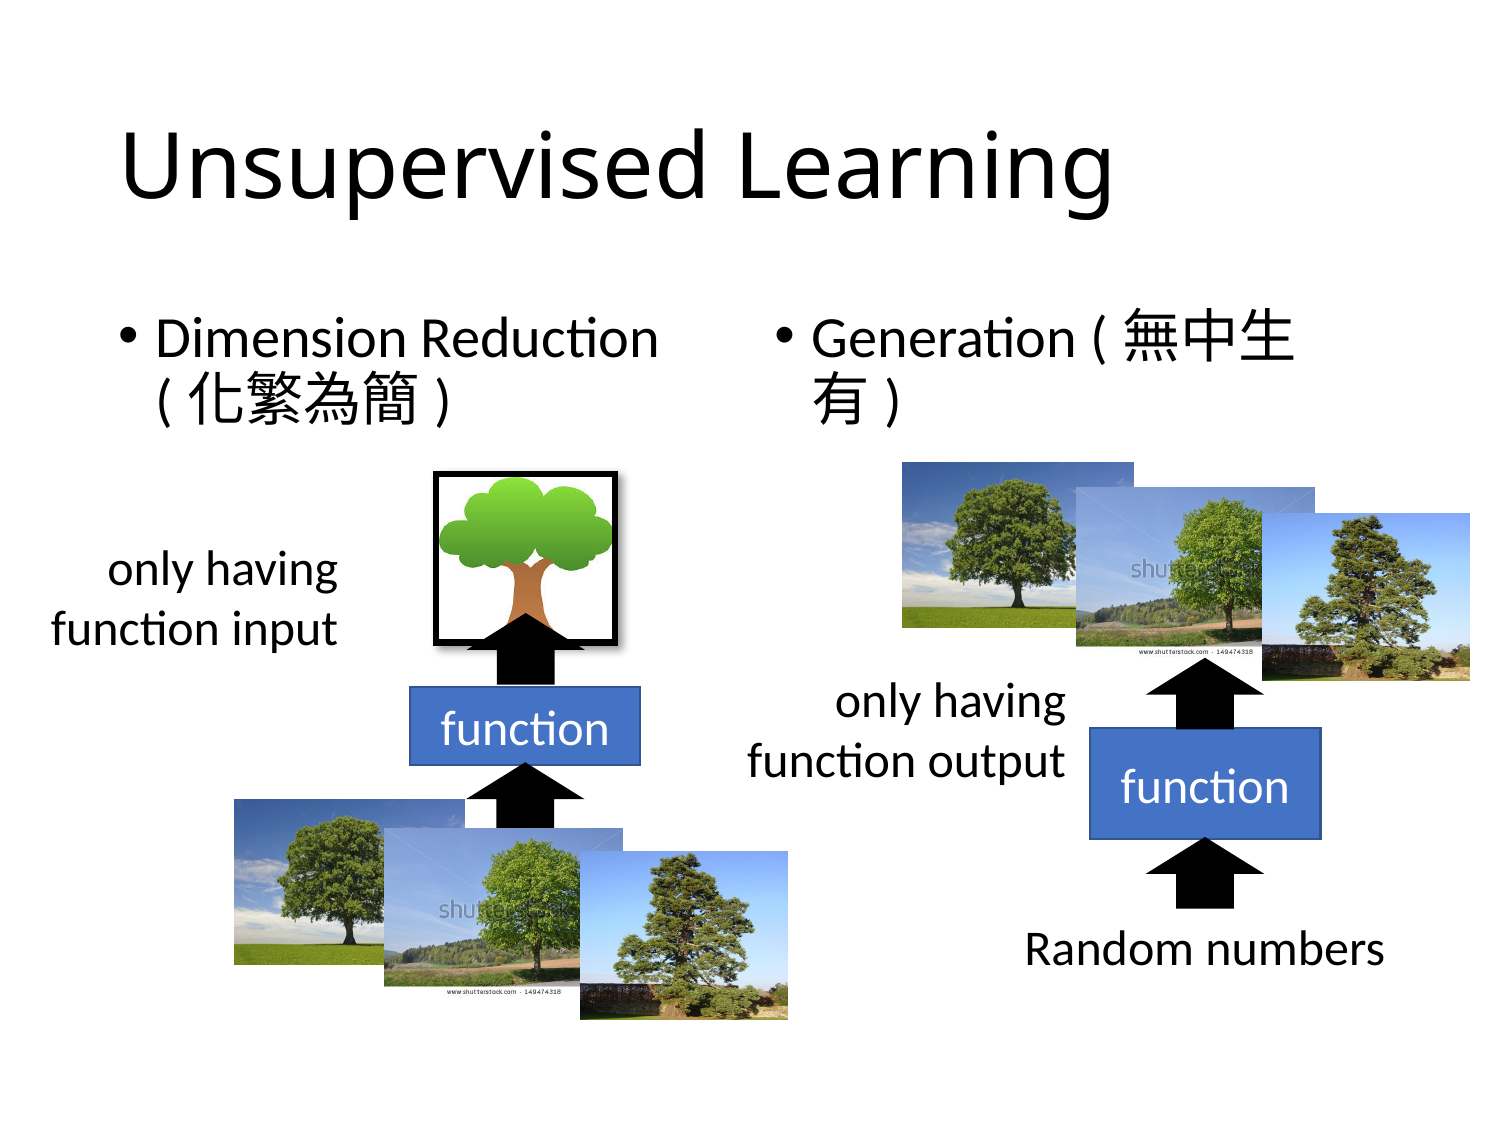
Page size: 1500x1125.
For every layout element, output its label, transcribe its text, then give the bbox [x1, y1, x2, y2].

text_box only having function input [0, 528, 353, 664]
picture [234, 799, 788, 1020]
picture [902, 462, 1470, 681]
picture [439, 477, 613, 640]
text_box only having function output [724, 660, 1081, 795]
text_box [466, 640, 586, 685]
text_box [1145, 836, 1265, 907]
text_box function [409, 686, 641, 766]
text_box Random numbers [991, 907, 1418, 983]
list Dimension Reduction (化繁為簡) [103, 299, 741, 1014]
text_box [1145, 657, 1265, 730]
text_box function [1089, 727, 1322, 840]
title Unsupervised Learning [103, 59, 1397, 278]
list Generation (無中生有) [759, 299, 1397, 1014]
text_box [465, 762, 585, 828]
